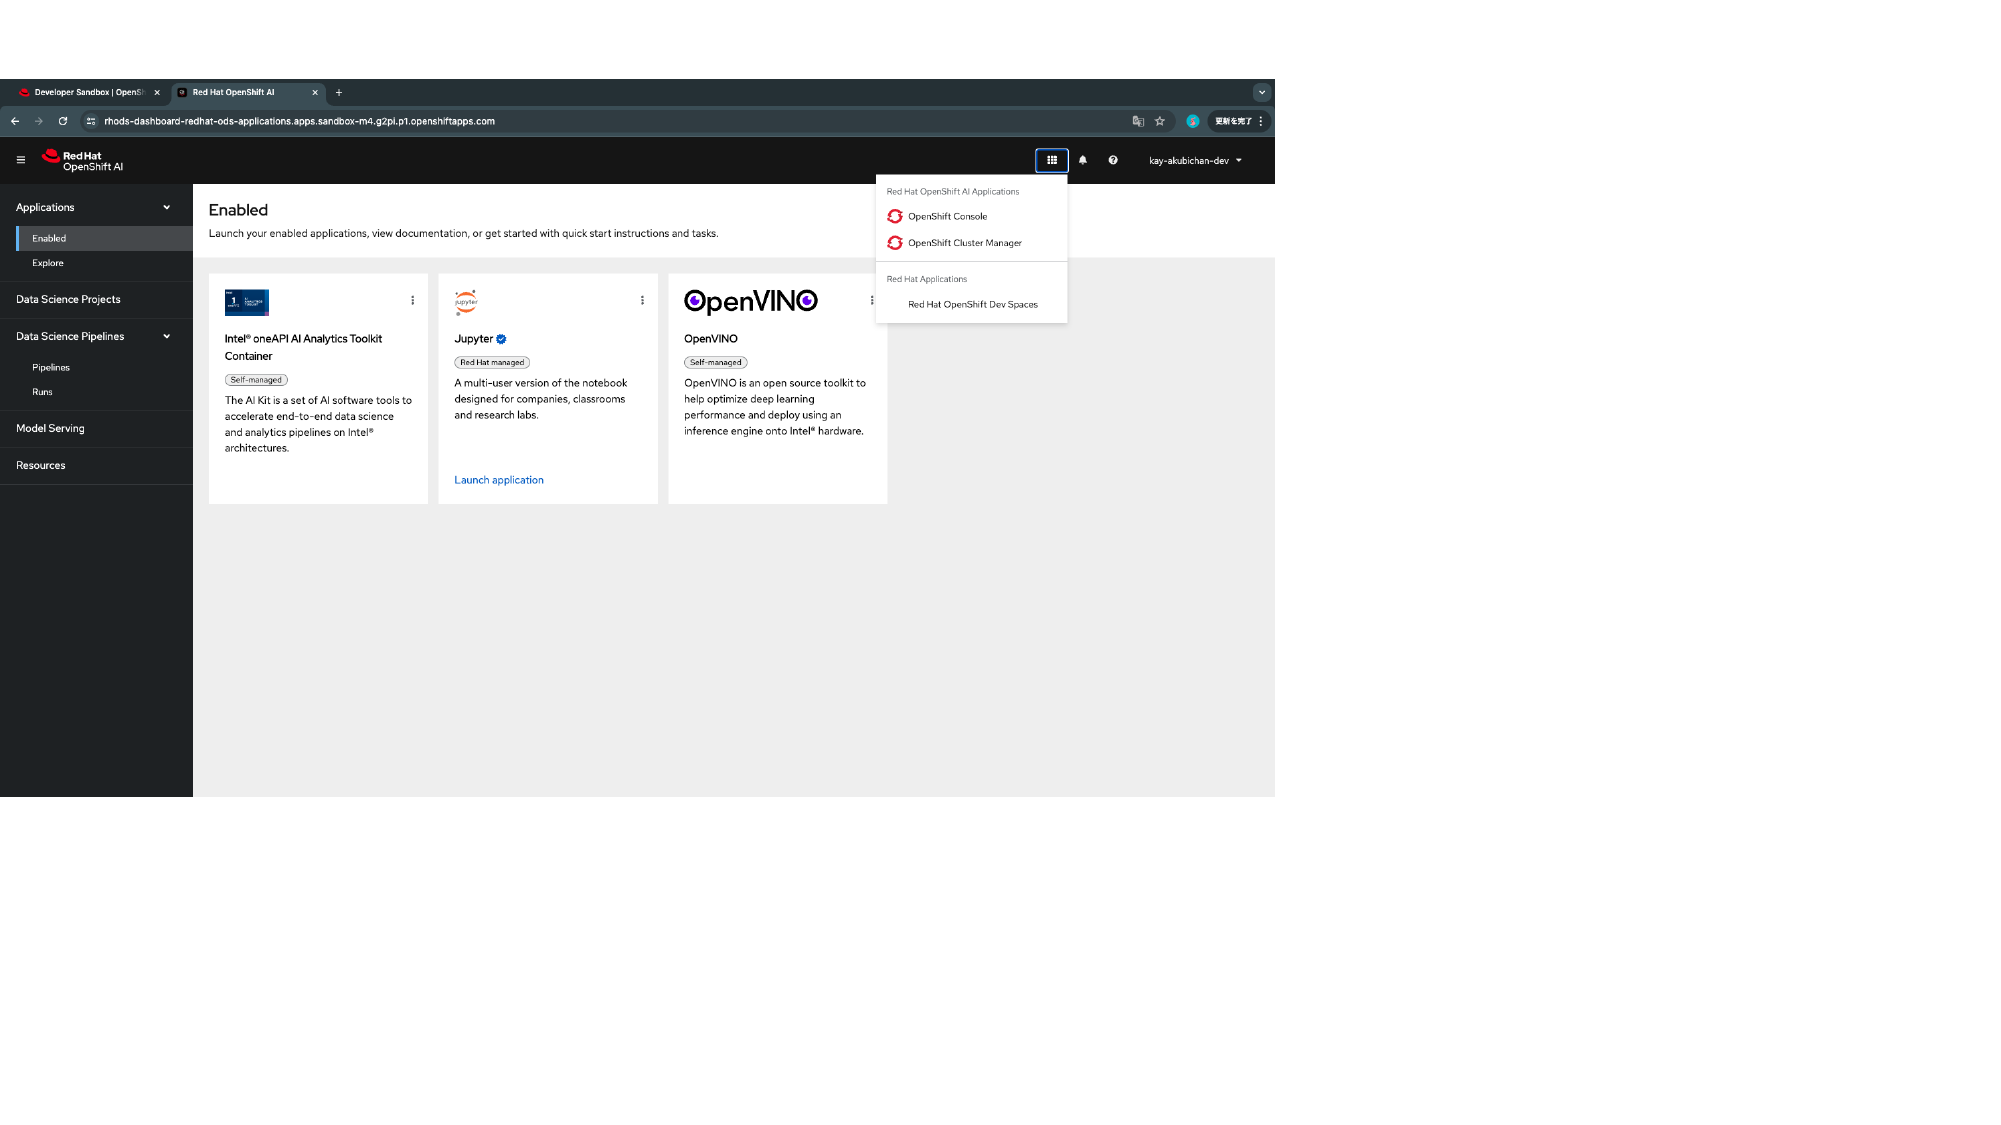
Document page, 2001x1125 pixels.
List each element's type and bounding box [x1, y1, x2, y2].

picture [0, 78, 1276, 798]
